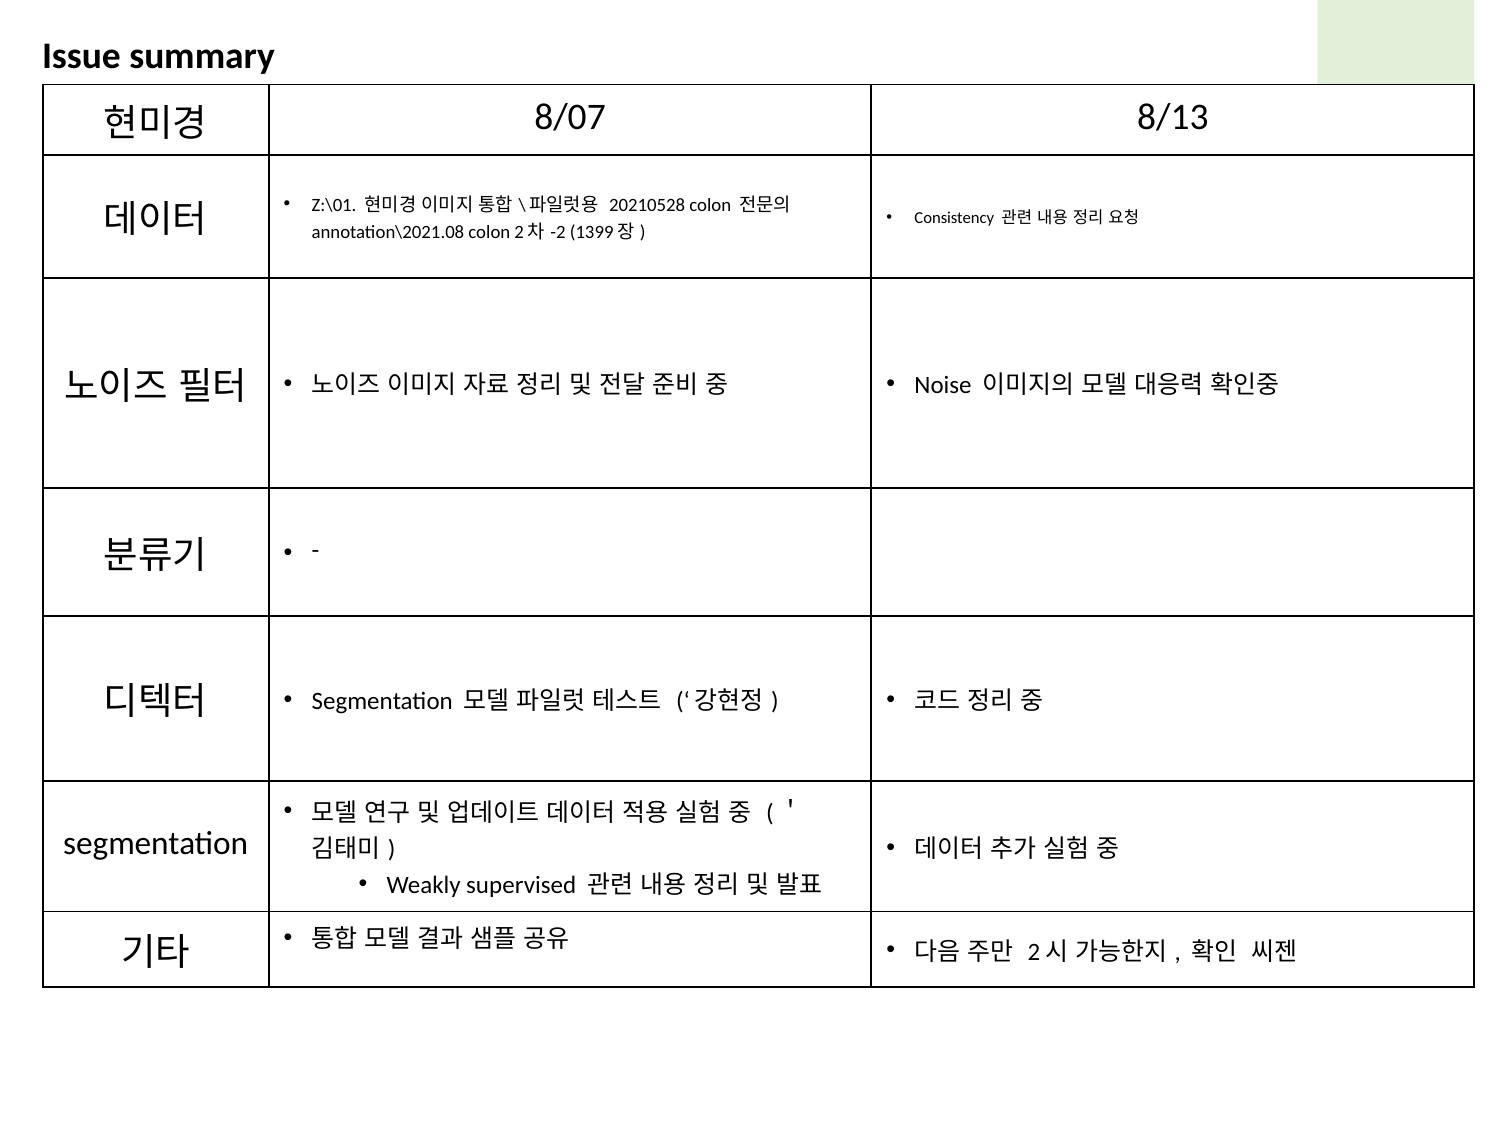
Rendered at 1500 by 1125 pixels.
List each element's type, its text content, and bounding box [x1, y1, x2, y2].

table_header 노이즈 필터 [44, 279, 268, 487]
table_header 8/13 [872, 85, 1473, 154]
table_cell 디텍터 [44, 617, 268, 780]
table_cell - [270, 489, 870, 615]
table_cell 데이터 [44, 156, 268, 277]
table_cell 기타 [44, 912, 268, 986]
text_box [1316, 0, 1475, 84]
table_cell 통합 모델 결과 샘플 공유 [270, 912, 870, 986]
table_cell 분류기 [44, 489, 268, 615]
table_cell Segmentation 모델 파일럿 테스트 (‘강현정) [270, 617, 870, 780]
table_header Noise 이미지의 모델 대응력 확인중 [872, 279, 1473, 487]
table_cell 데이터 추가 실험 중 [872, 782, 1473, 911]
table_cell Consistency 관련 내용 정리 요청 [872, 156, 1473, 277]
table_header 현미경 [44, 85, 268, 154]
table_header 노이즈 이미지 자료 정리 및 전달 준비 중 [270, 279, 870, 487]
table_header 8/07 [270, 85, 870, 154]
table_cell [872, 489, 1473, 615]
text_box Issue summary [27, 23, 497, 84]
table_cell segmentation [44, 782, 268, 911]
table_cell Z:\01. 현미경 이미지 통합\파일럿용 20210528 colon 전문의 annotation\2021.08 colon 2차-2 (1399장) [270, 156, 870, 277]
table_cell 다음 주만 2시 가능한지, 확인 씨젠 [872, 912, 1473, 986]
table_cell 코드 정리 중 [872, 617, 1473, 780]
table_cell 모델 연구 및 업데이트 데이터 적용 실험 중 (＇김태미) Weakly supervised 관련 내용 정리 및 발표 [270, 782, 870, 911]
